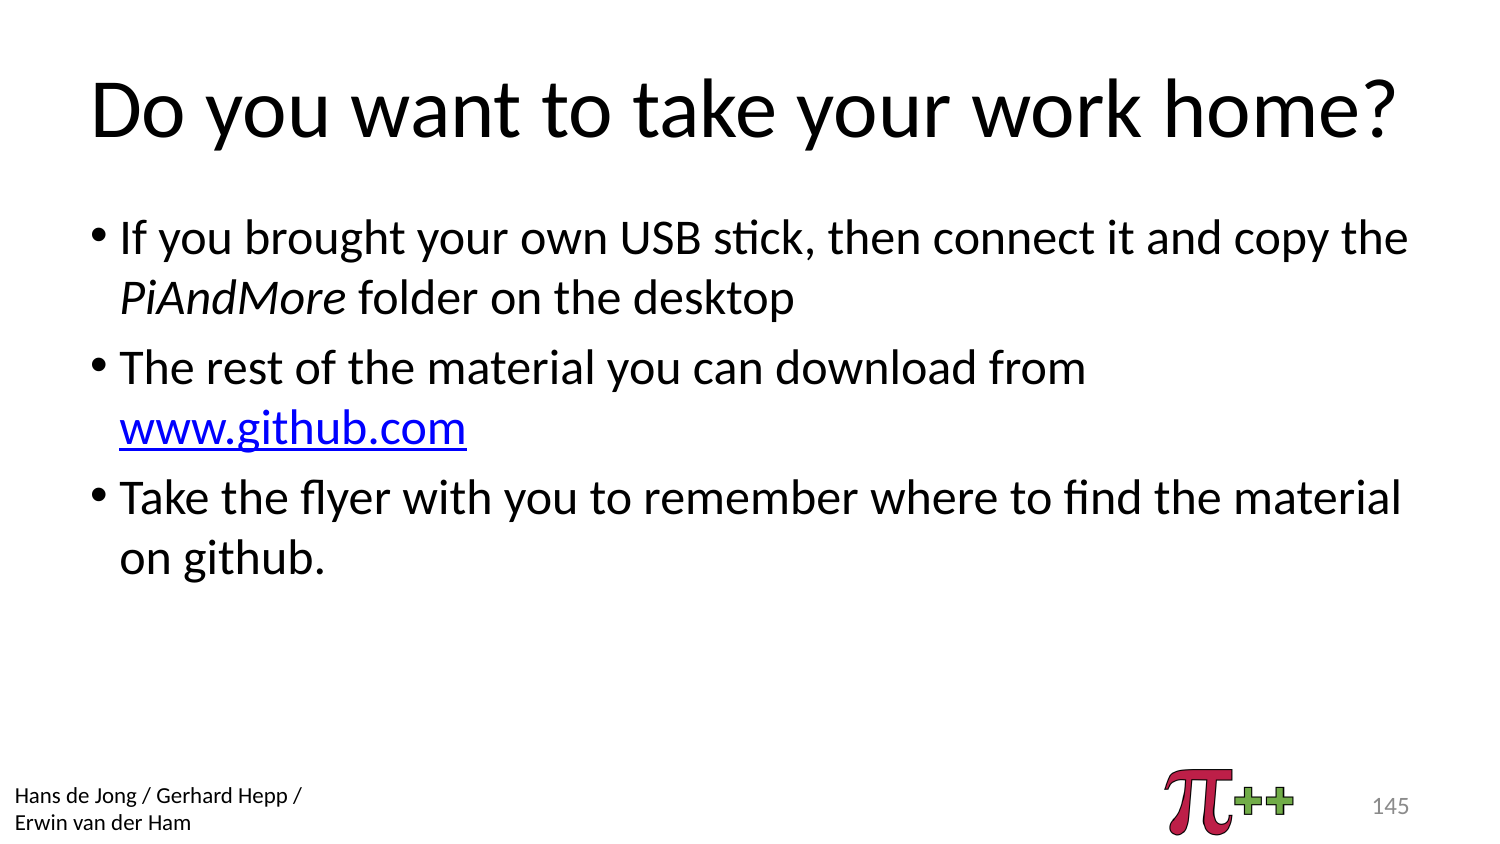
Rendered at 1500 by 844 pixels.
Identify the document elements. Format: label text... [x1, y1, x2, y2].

slide_number 145 [1340, 782, 1425, 827]
list If you brought your own USB stick, then connect it and copy the PiAndMore folder on the desktop The rest of the material you can download from www.github.com Take the flyer with you to remember where to find the material on github. [75, 196, 1425, 754]
picture [1163, 768, 1294, 836]
title Do you want to take your work home? [75, 33, 1425, 175]
